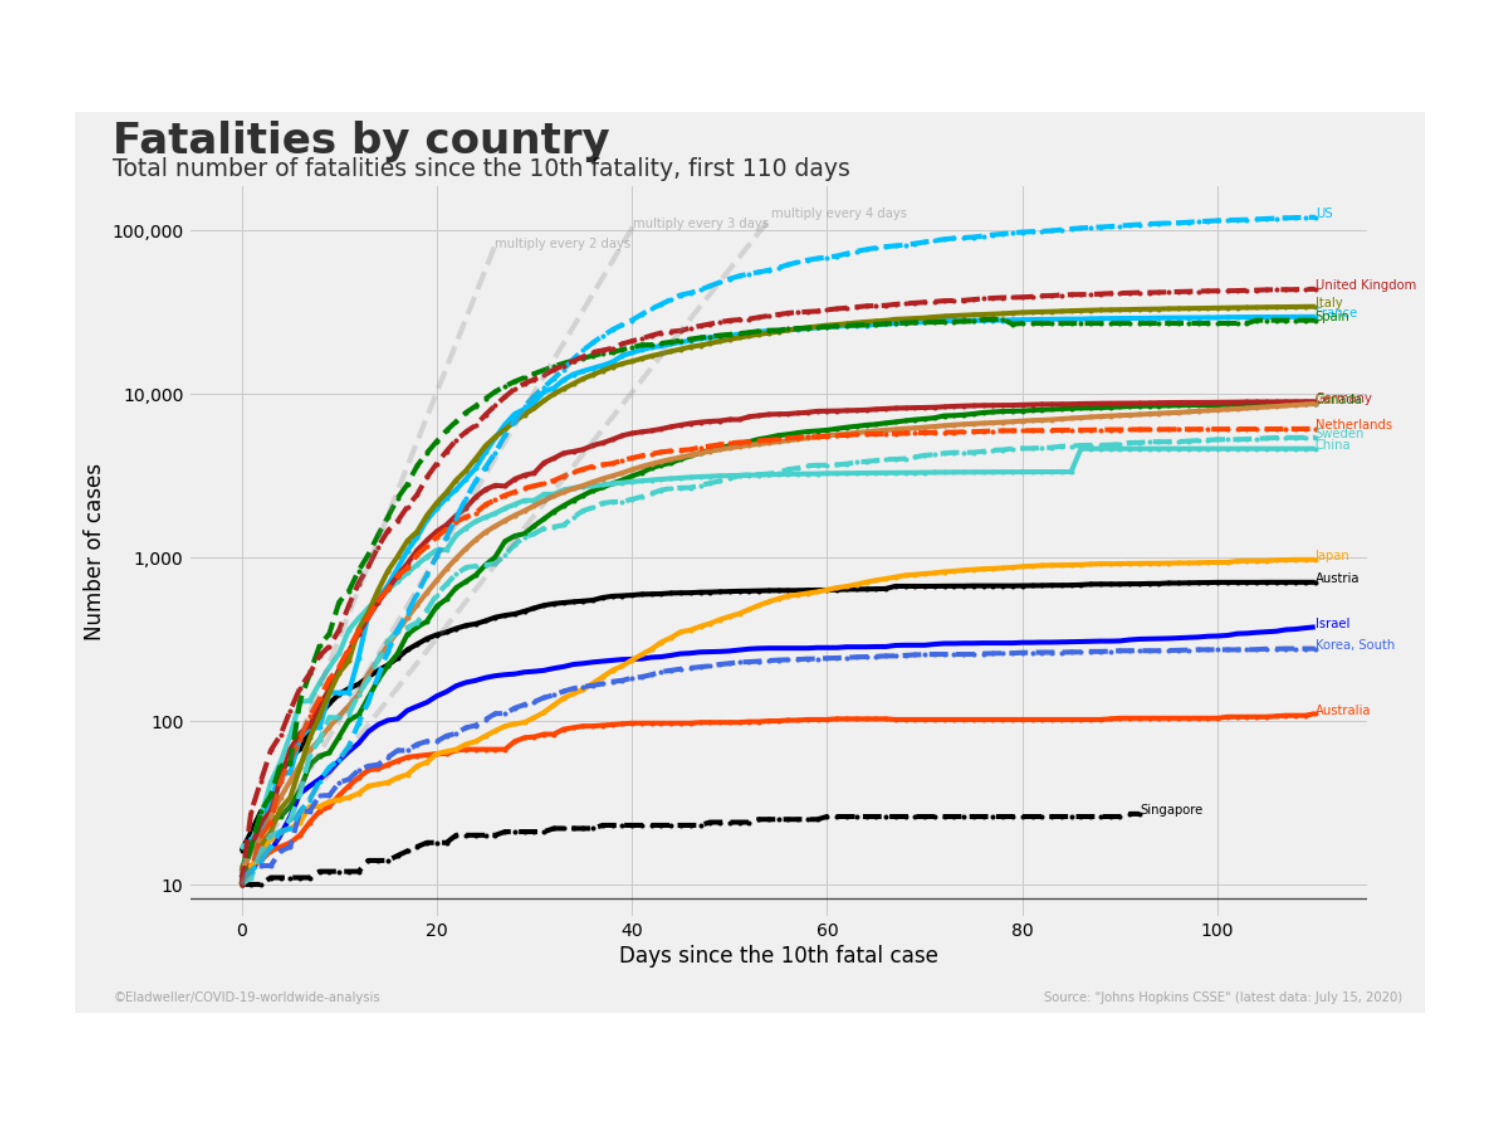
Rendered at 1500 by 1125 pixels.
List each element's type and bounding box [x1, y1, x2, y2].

picture [74, 112, 1426, 1013]
